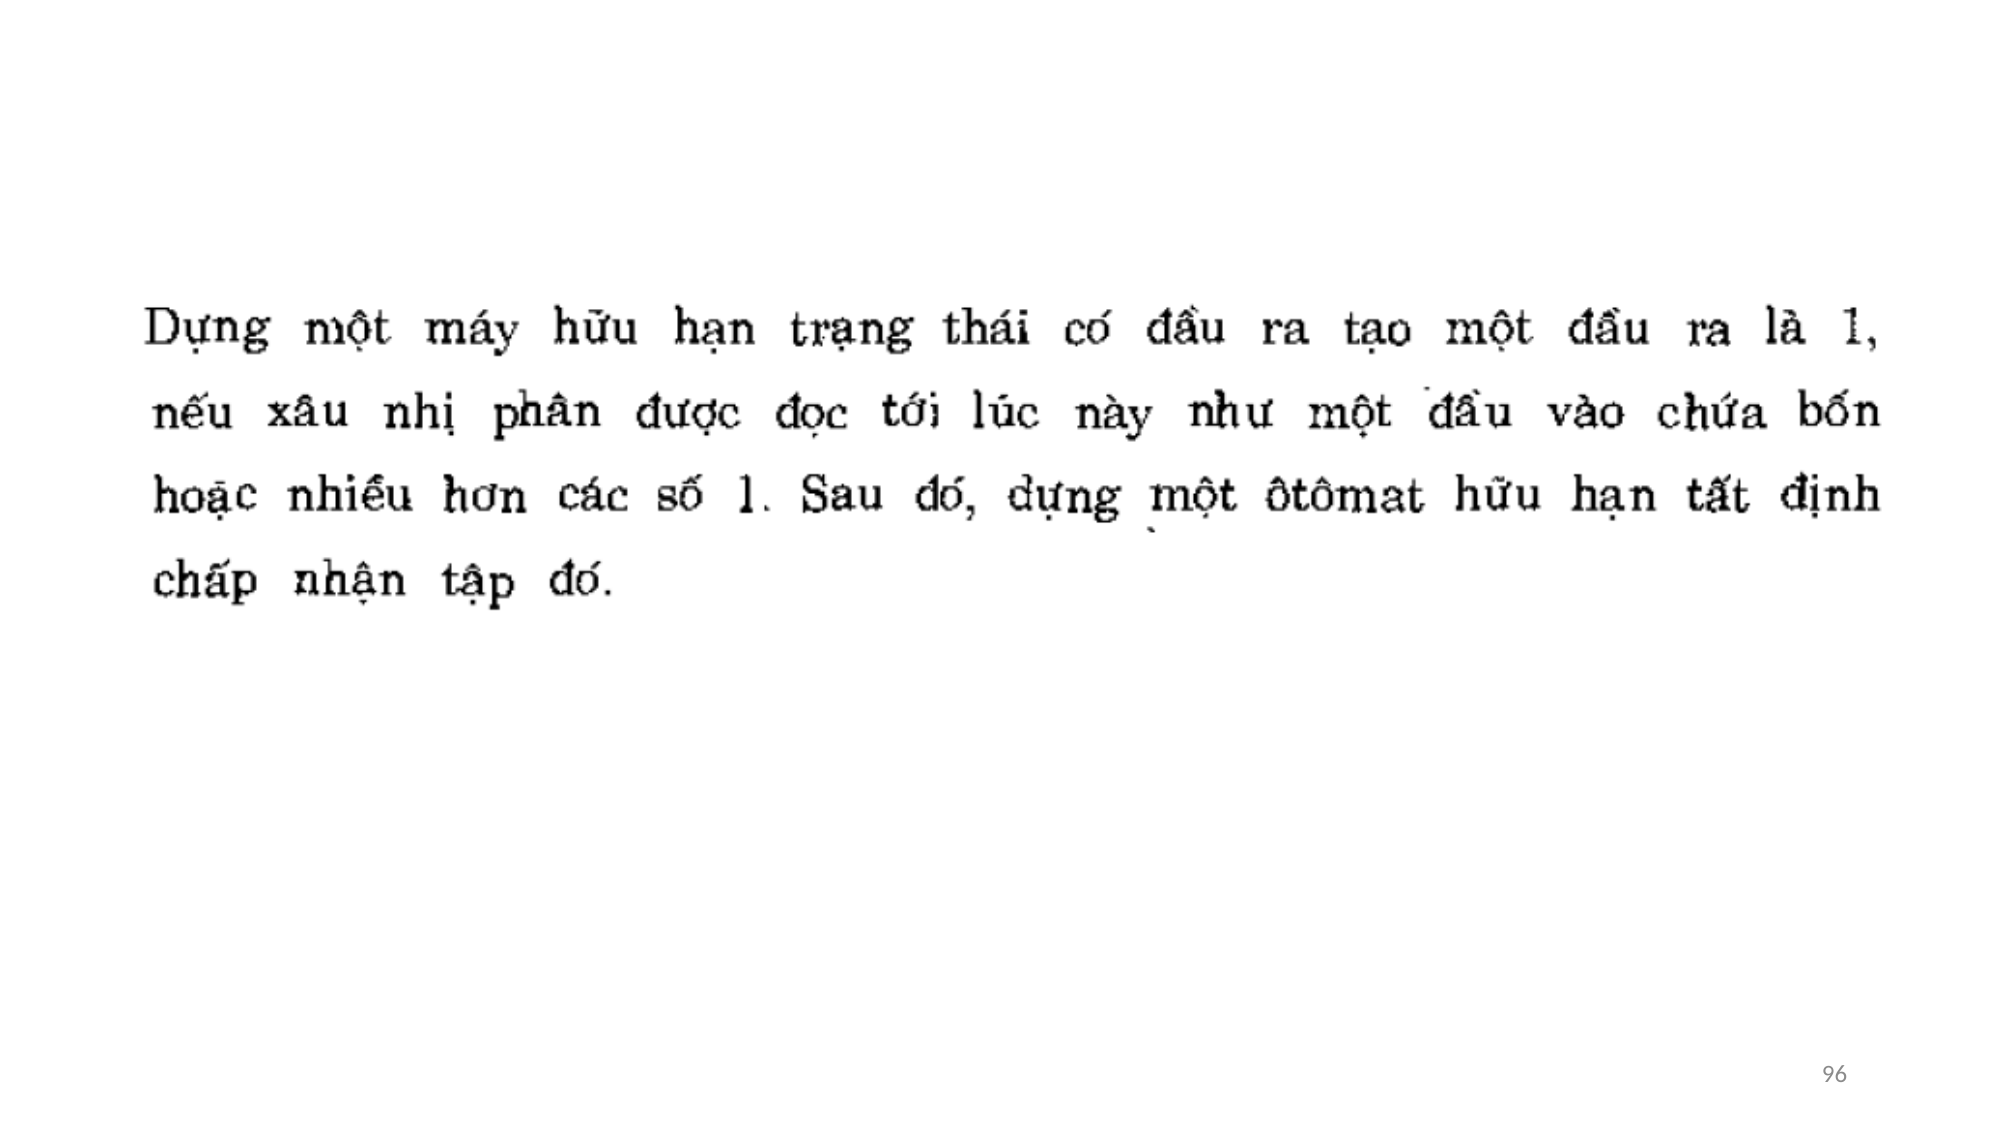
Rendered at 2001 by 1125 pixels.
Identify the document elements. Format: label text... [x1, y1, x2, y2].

picture [137, 277, 1903, 618]
slide_number 96 [1412, 1042, 1863, 1103]
